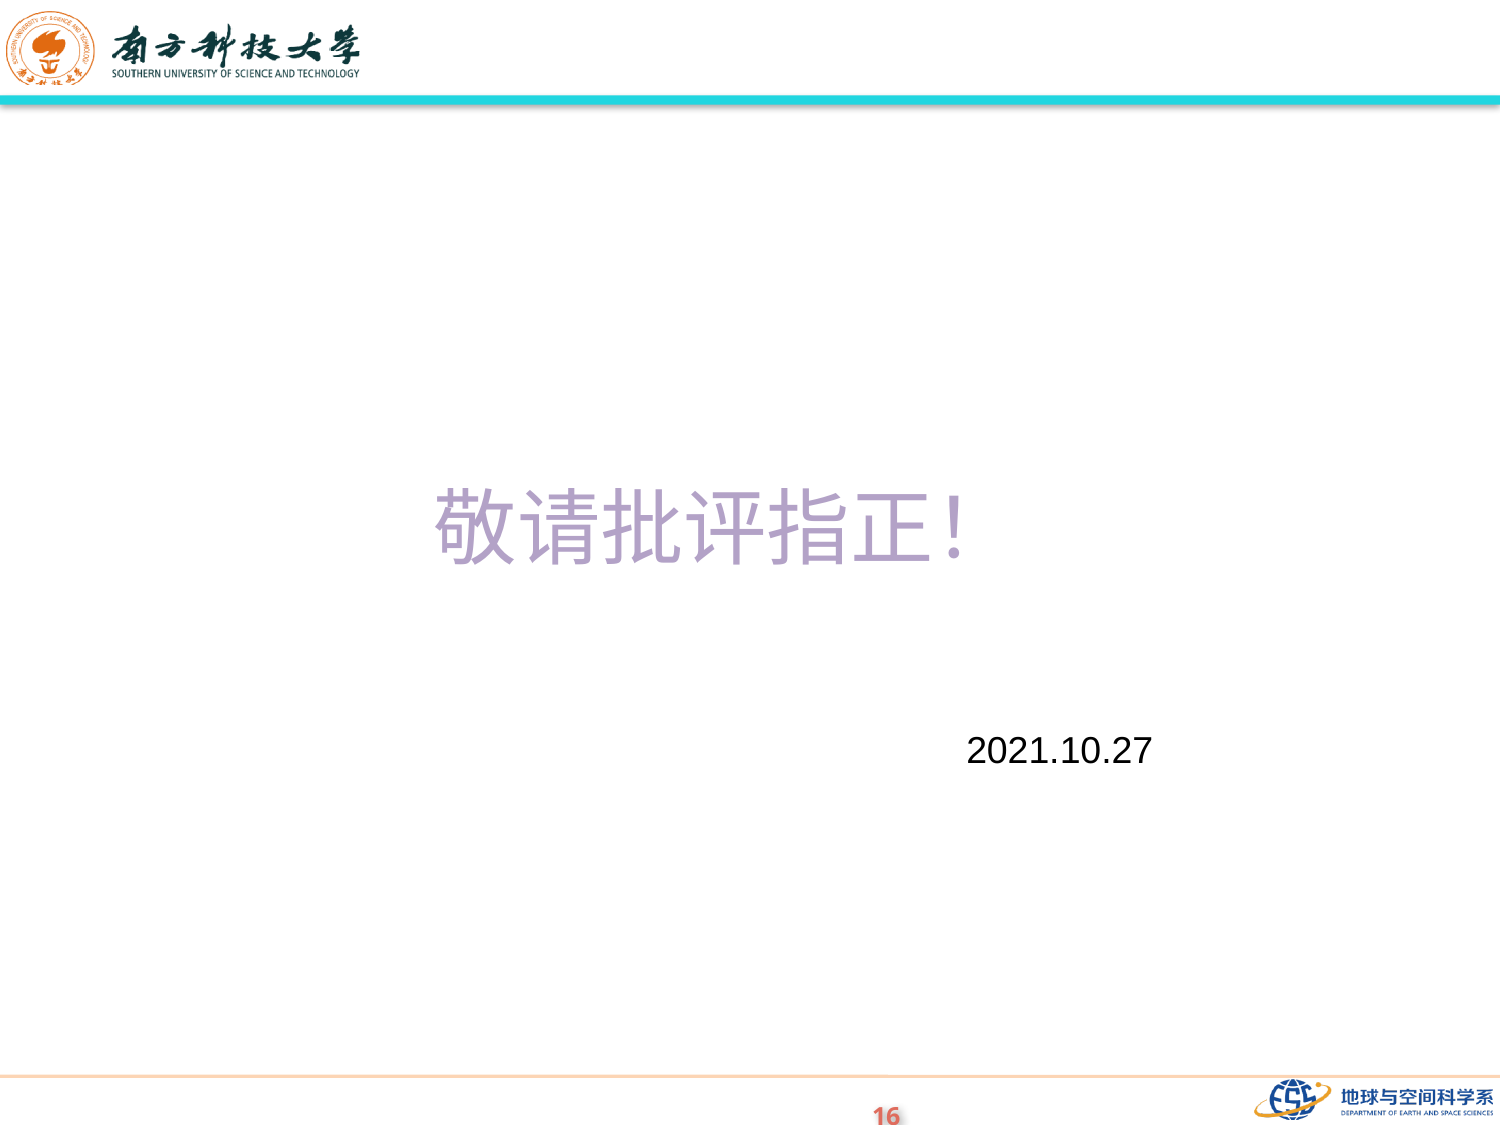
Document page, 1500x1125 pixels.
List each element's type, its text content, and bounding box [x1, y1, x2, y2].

text_box 2021.10.27 [951, 718, 1317, 778]
picture [1250, 1066, 1500, 1120]
picture [0, 0, 399, 85]
text_box 敬请批评指正！ [419, 468, 1282, 583]
